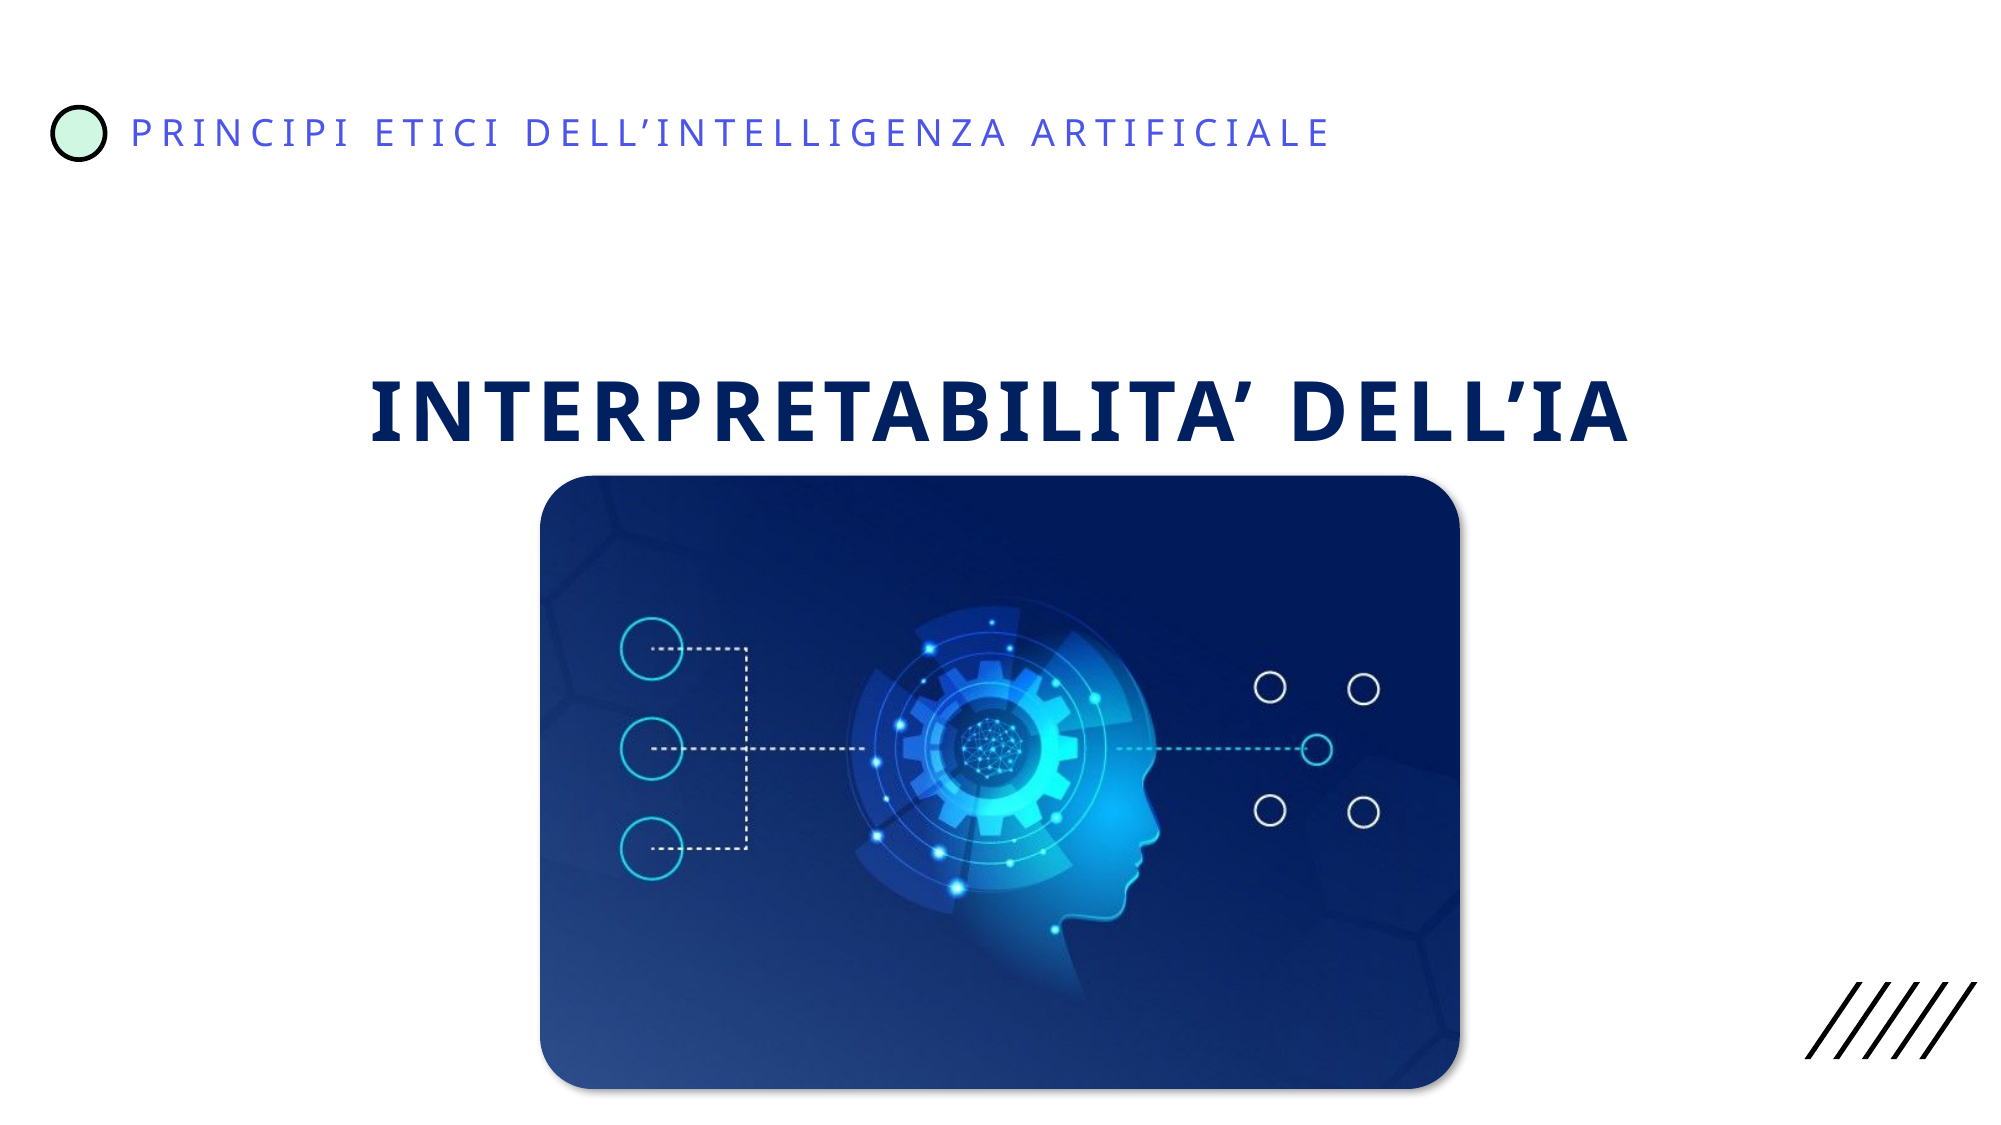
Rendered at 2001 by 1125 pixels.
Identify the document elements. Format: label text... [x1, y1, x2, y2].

picture [540, 475, 1460, 1090]
text_box INTERPRETABILITA’ DELL’IA [200, 178, 1800, 467]
text_box PRINCIPI ETICI DELL’INTELLIGENZA ARTIFICIALE [115, 106, 1439, 170]
